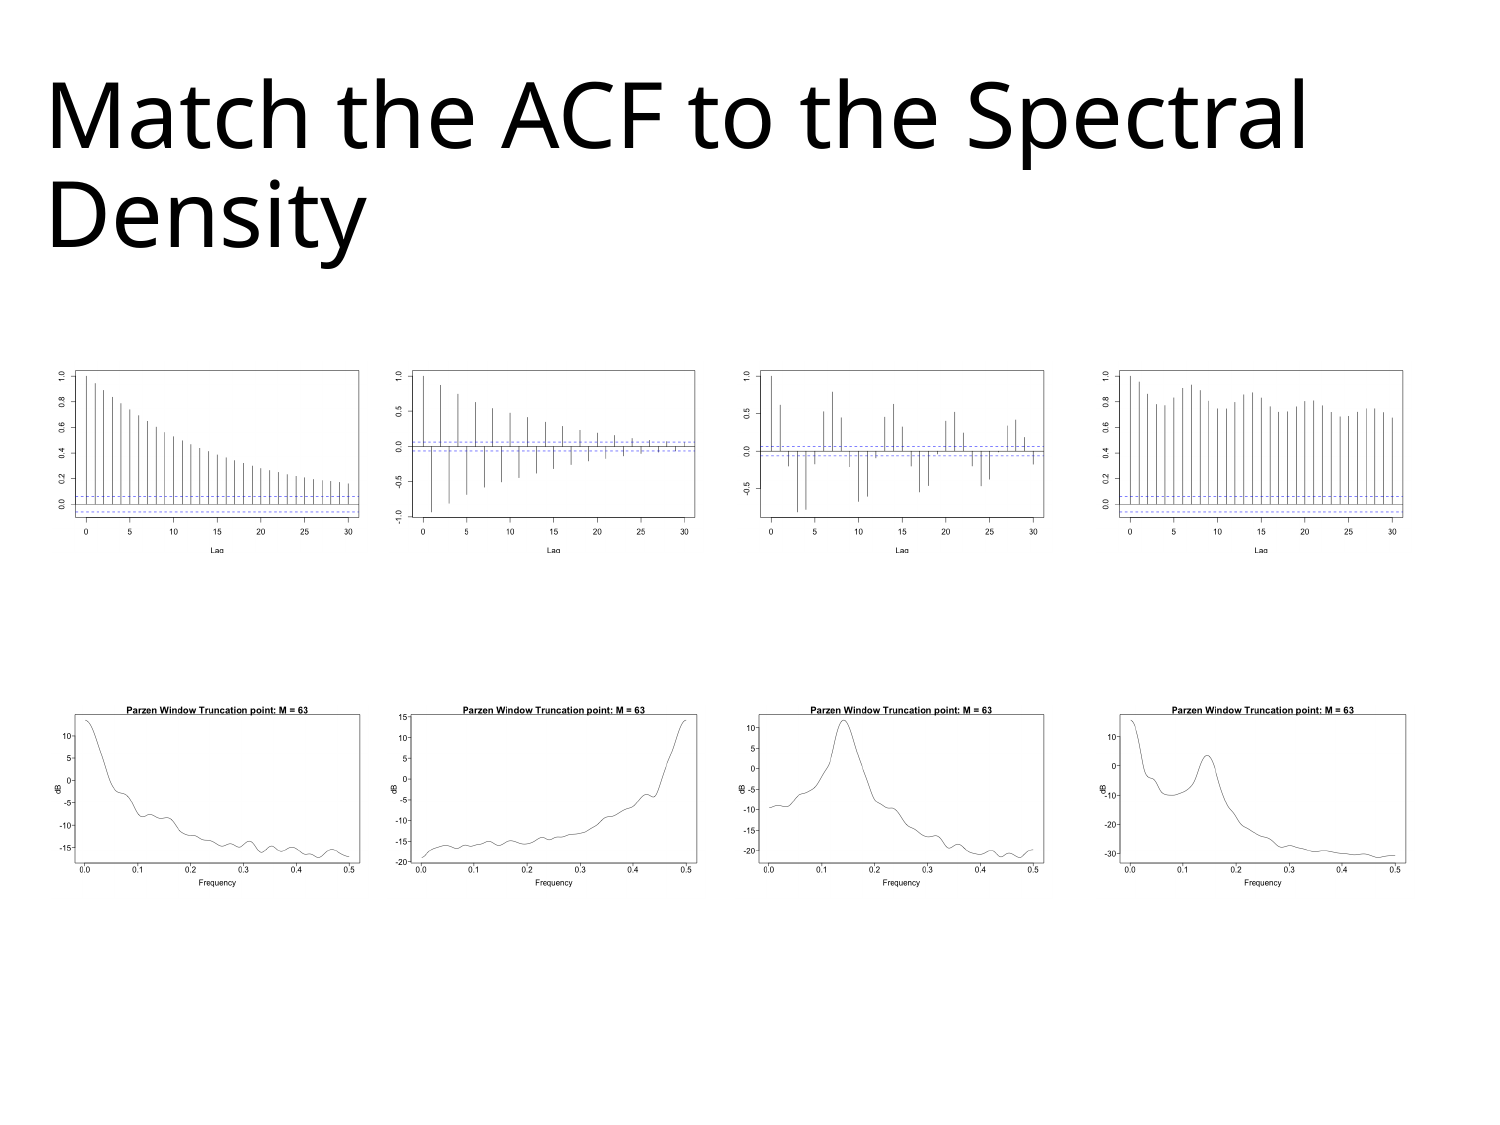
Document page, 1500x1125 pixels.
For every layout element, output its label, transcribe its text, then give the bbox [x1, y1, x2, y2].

picture [52, 361, 368, 553]
picture [387, 705, 706, 899]
picture [389, 361, 704, 553]
picture [1096, 705, 1415, 899]
picture [1096, 361, 1412, 553]
title Match the ACF to the Spectral Density [29, 59, 1483, 278]
picture [735, 705, 1053, 899]
picture [51, 705, 369, 899]
picture [737, 361, 1053, 553]
